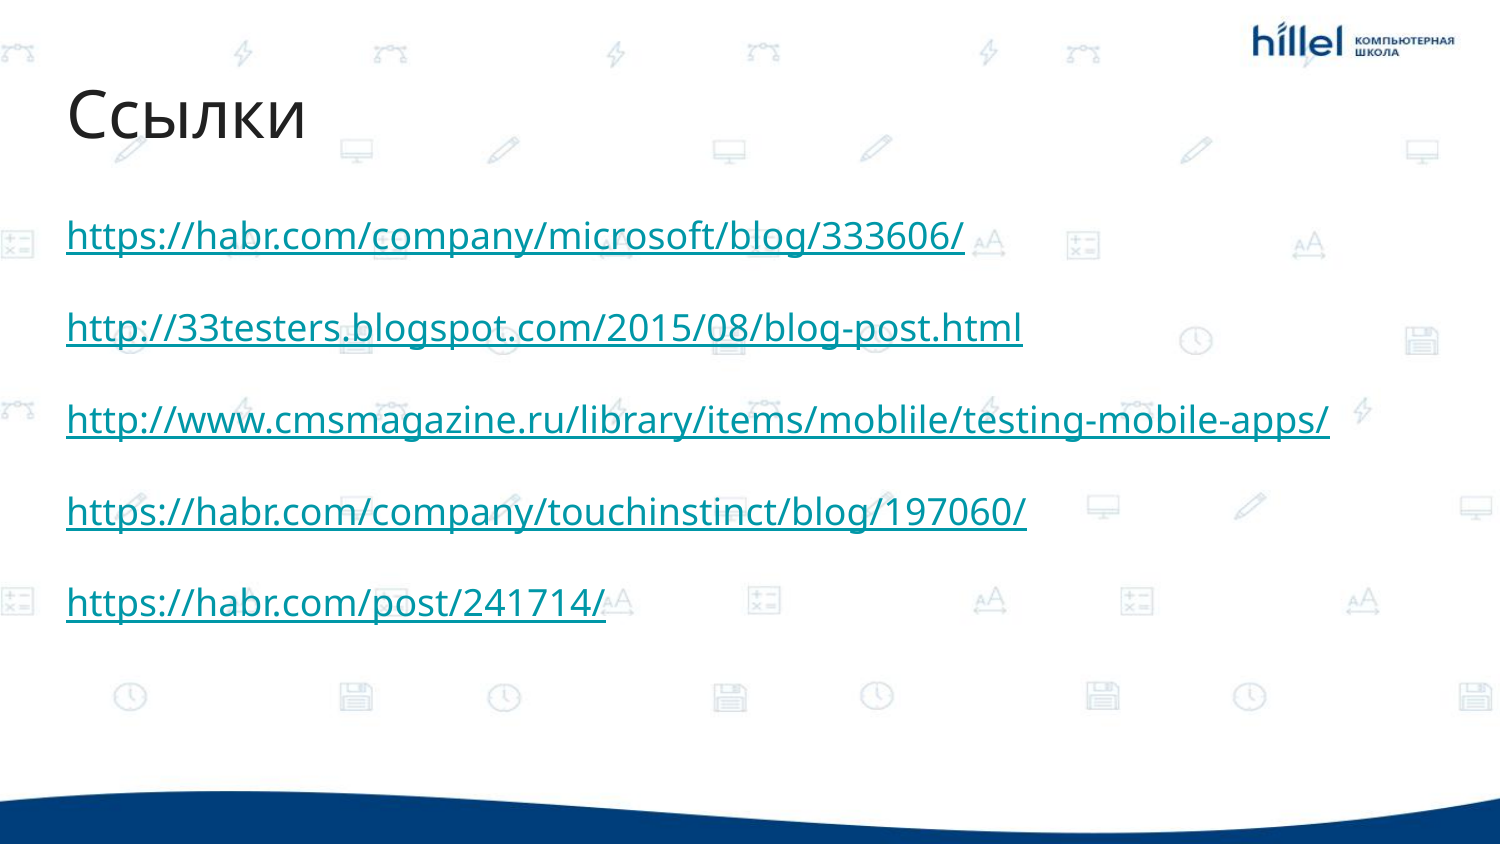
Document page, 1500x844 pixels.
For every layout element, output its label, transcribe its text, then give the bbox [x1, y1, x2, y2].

title Ссылки [51, 72, 1449, 167]
picture [0, 0, 1500, 844]
list https://habr.com/company/microsoft/blog/333606/ http://33testers.blogspot.com/2015/08/blog-post.html http://www.cmsmagazine.ru/library/items/moblile/testing-mobile-apps/ https://habr.com/company/touchinstinct/blog/197060/ https://habr.com/post/241714/ [51, 189, 1449, 750]
